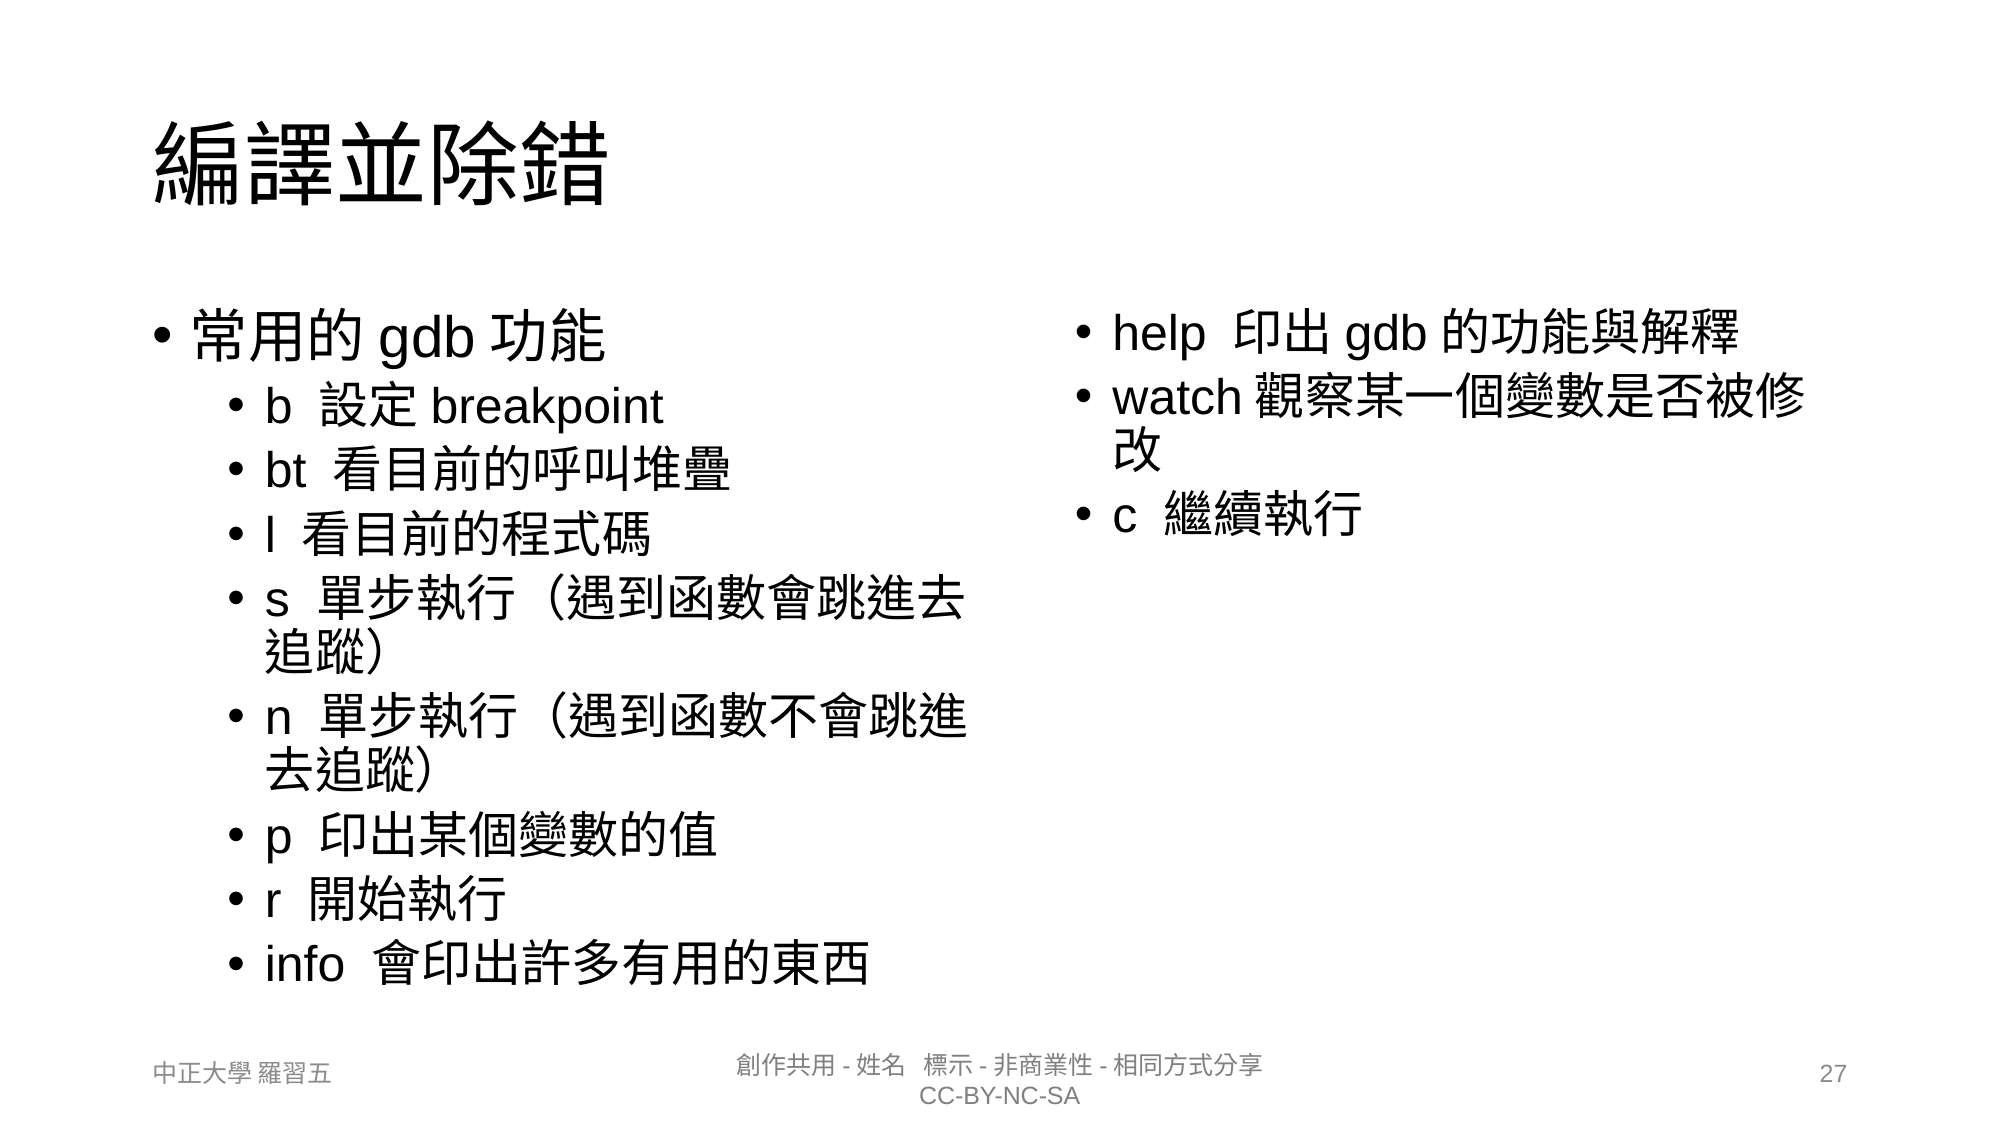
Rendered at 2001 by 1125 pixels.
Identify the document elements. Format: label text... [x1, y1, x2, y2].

list 常用的gdb功能 b 設定breakpoint bt 看目前的呼叫堆疊 l 看目前的程式碼 s 單步執行（遇到函數會跳進去追蹤） n 單步執行（遇到函數不會跳進去追蹤） p 印出某個變數的值 r 開始執行 info 會印出許多有用的東西 help 印出gdb的功能與解釋 watch觀察某一個變數是否被修改 c 繼續執行 [137, 299, 1863, 1014]
title 編譯並除錯 [137, 59, 1863, 278]
slide_number 27 [1412, 1042, 1863, 1103]
